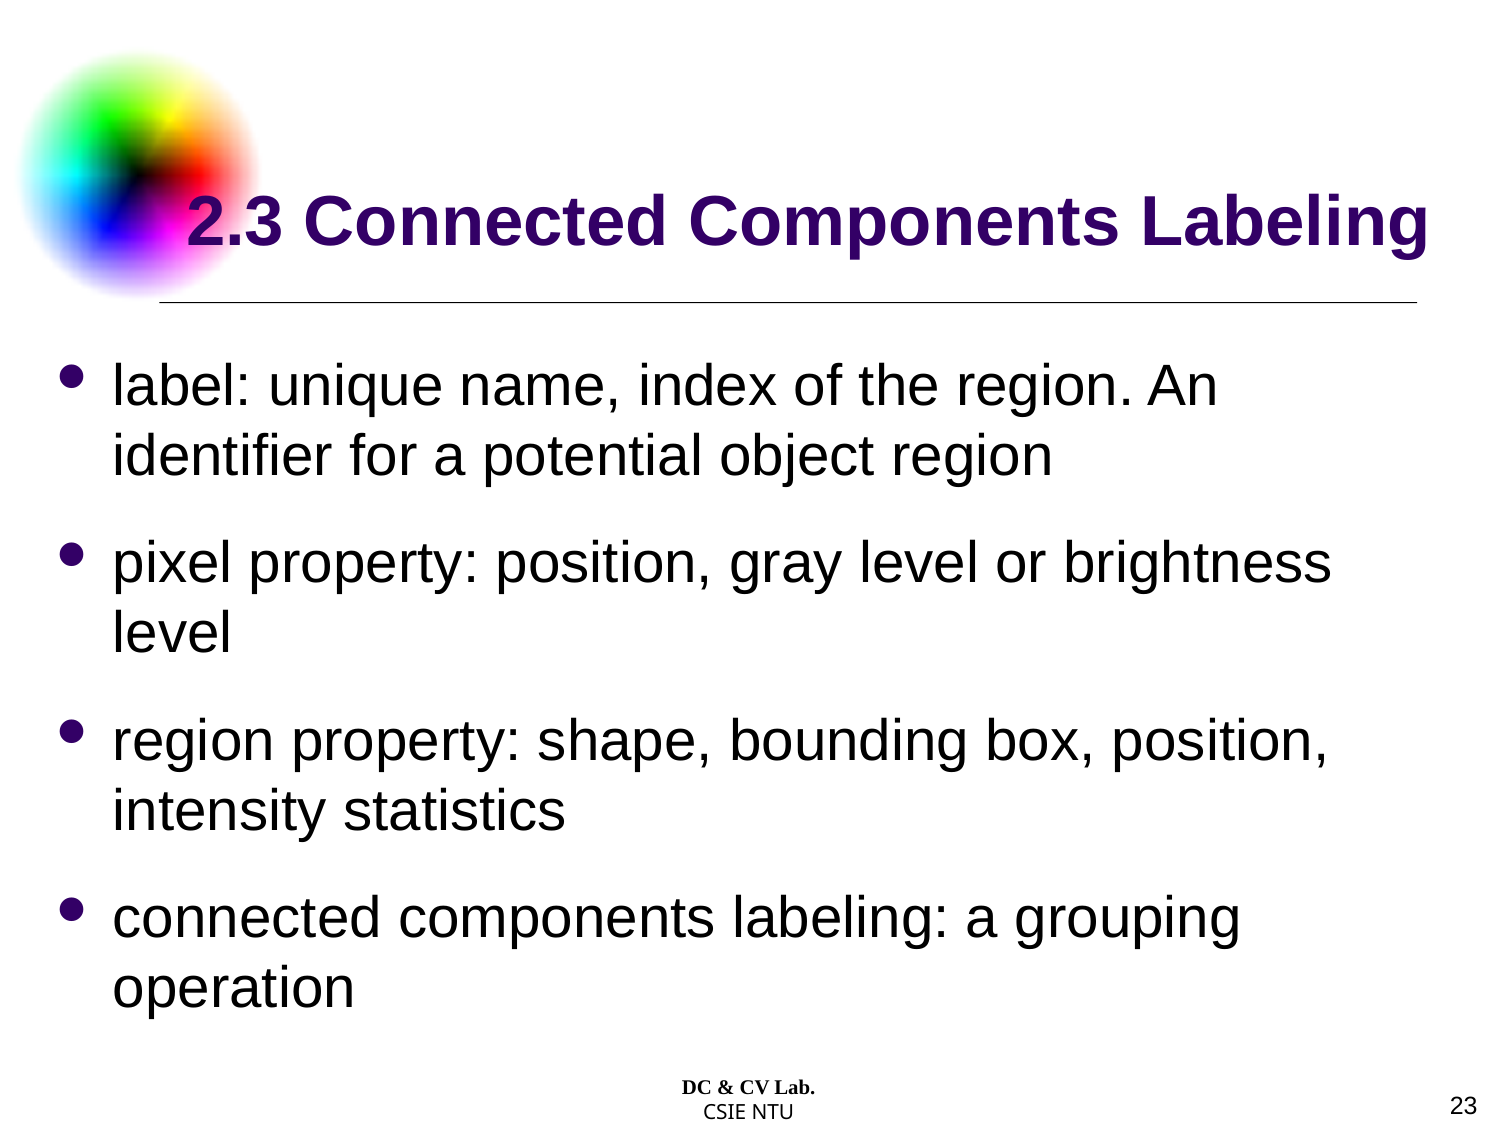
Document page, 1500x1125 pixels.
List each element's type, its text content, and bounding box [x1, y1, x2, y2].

text_box 23 [1435, 1082, 1500, 1125]
list label: unique name, index of the region. An identifier for a potential object region pixel property: position, gray level or brightness level region property: shape, bounding box, position, intensity statistics connected components labeling: a grouping operation [41, 339, 1459, 1064]
title 2.3 Connected Components Labeling [171, 54, 1500, 268]
footer DC & CV Lab. CSIE NTU [510, 1066, 987, 1125]
picture [0, 42, 272, 318]
